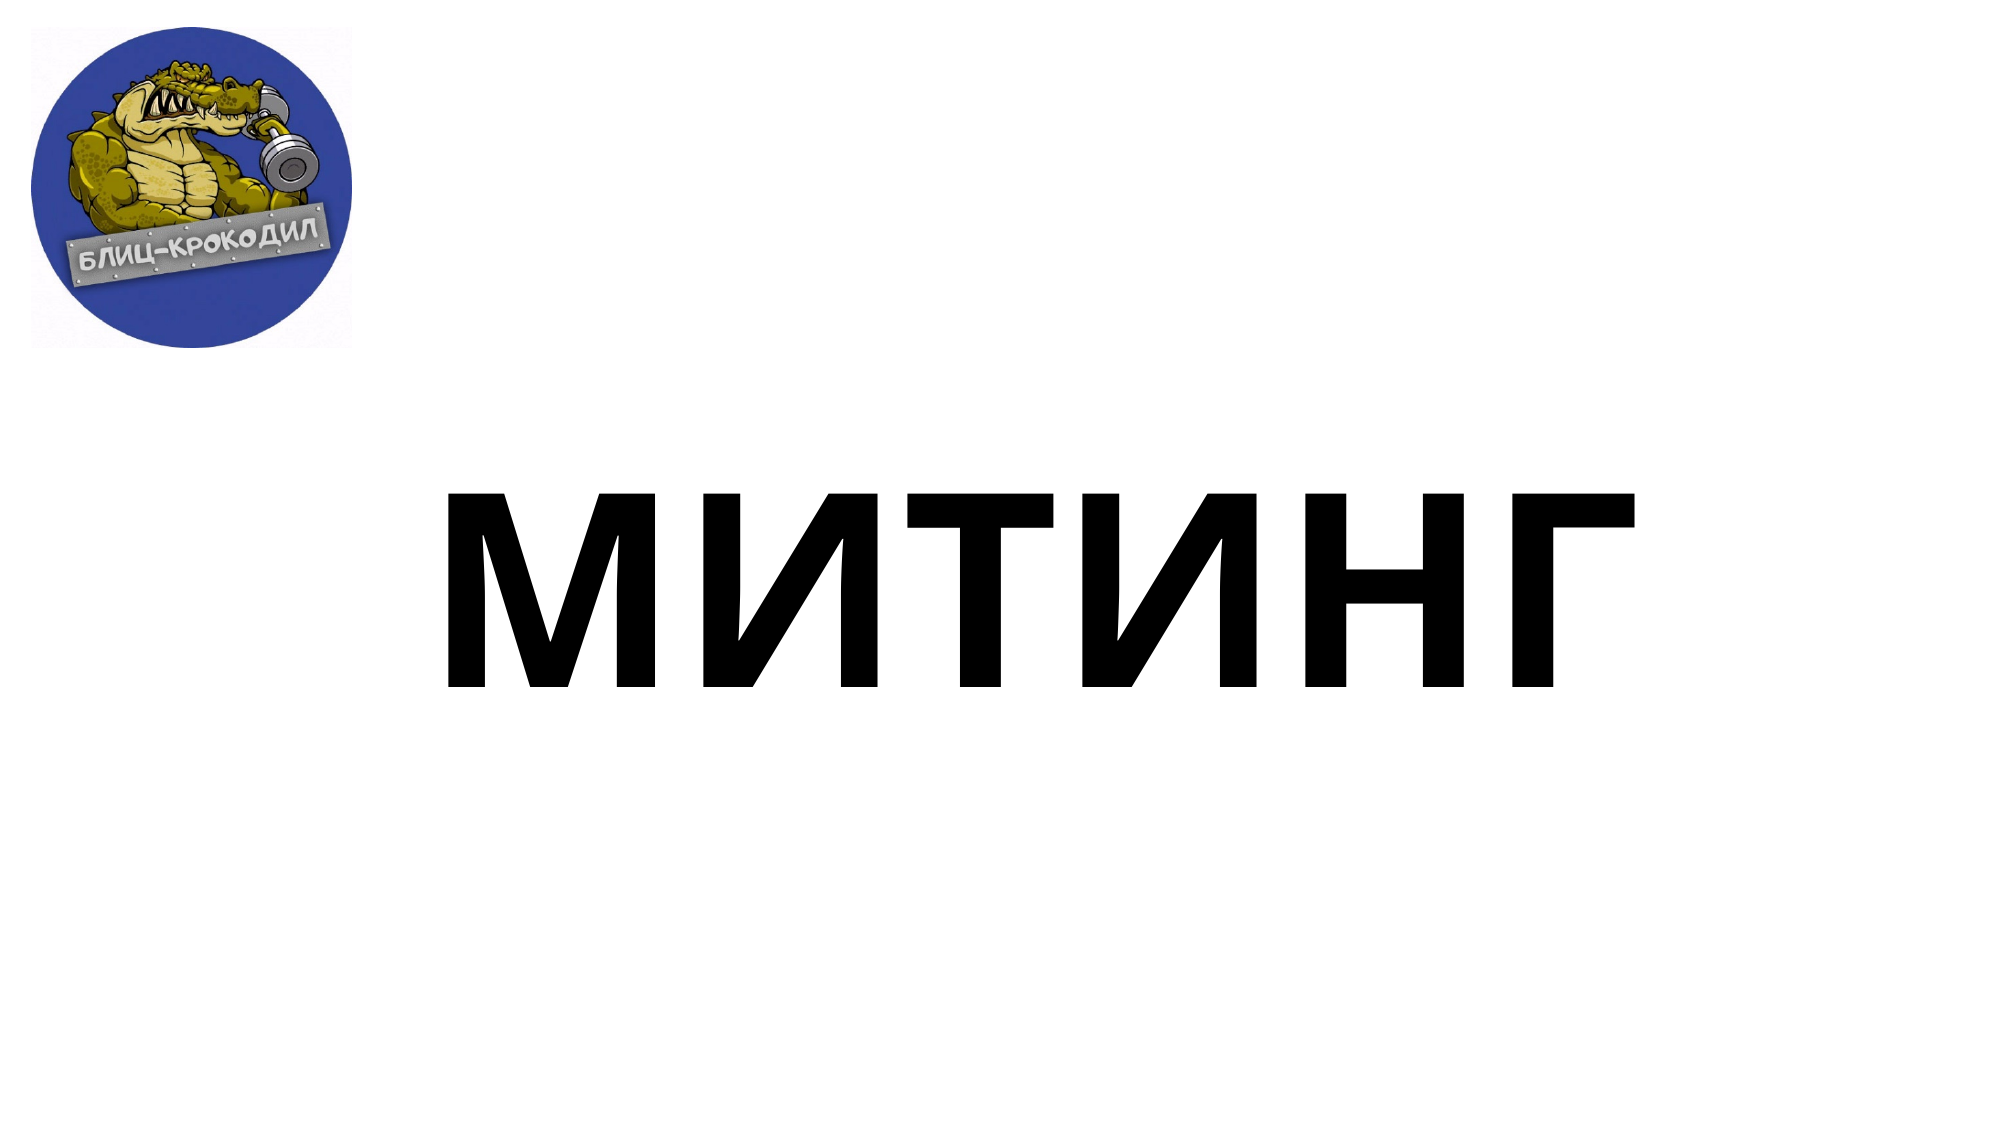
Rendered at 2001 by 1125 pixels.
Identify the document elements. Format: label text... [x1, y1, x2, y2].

picture [31, 27, 352, 348]
title МИТИНГ [282, 361, 1783, 754]
